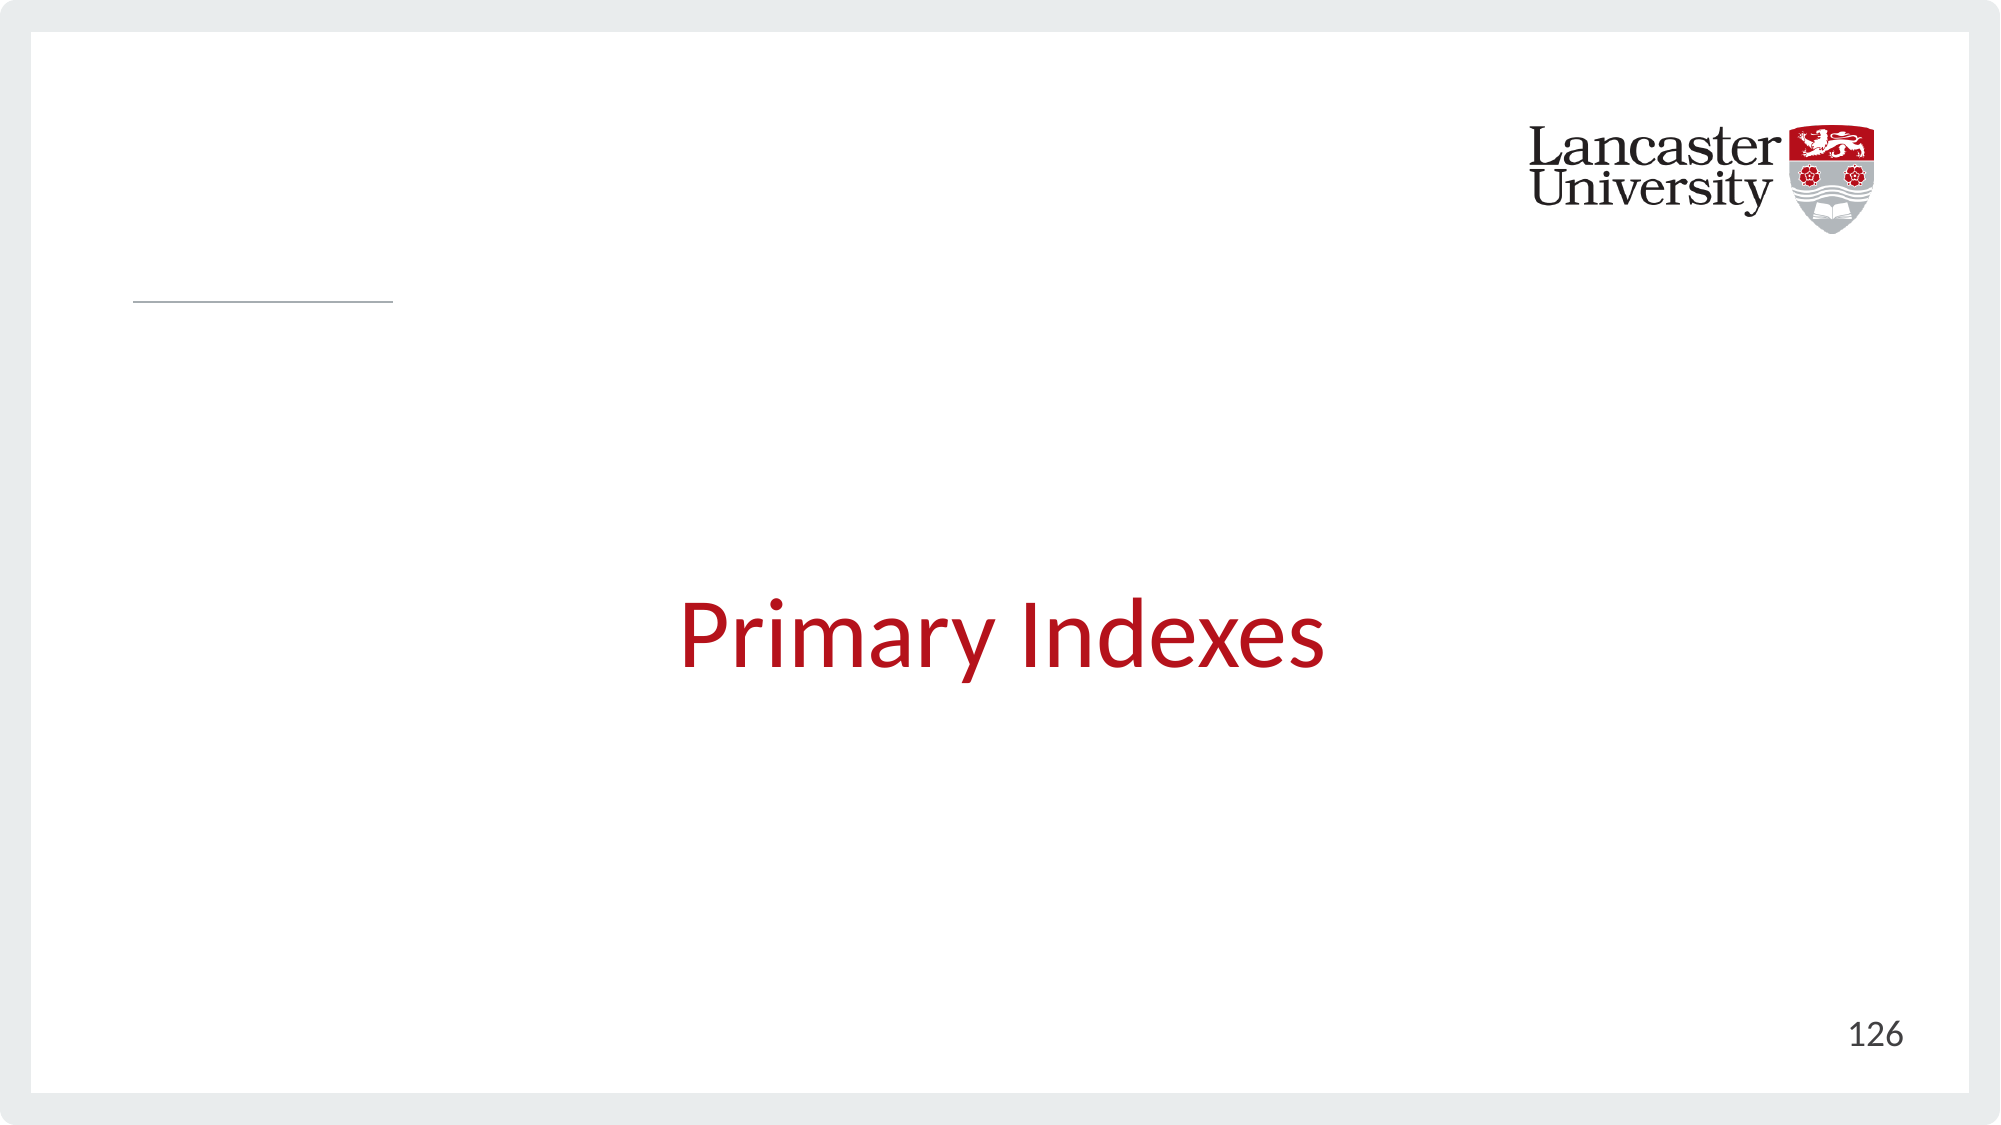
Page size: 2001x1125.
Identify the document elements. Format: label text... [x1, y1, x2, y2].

slide_number 126 [1468, 1001, 1919, 1061]
title Primary Indexes [34, 462, 1972, 841]
